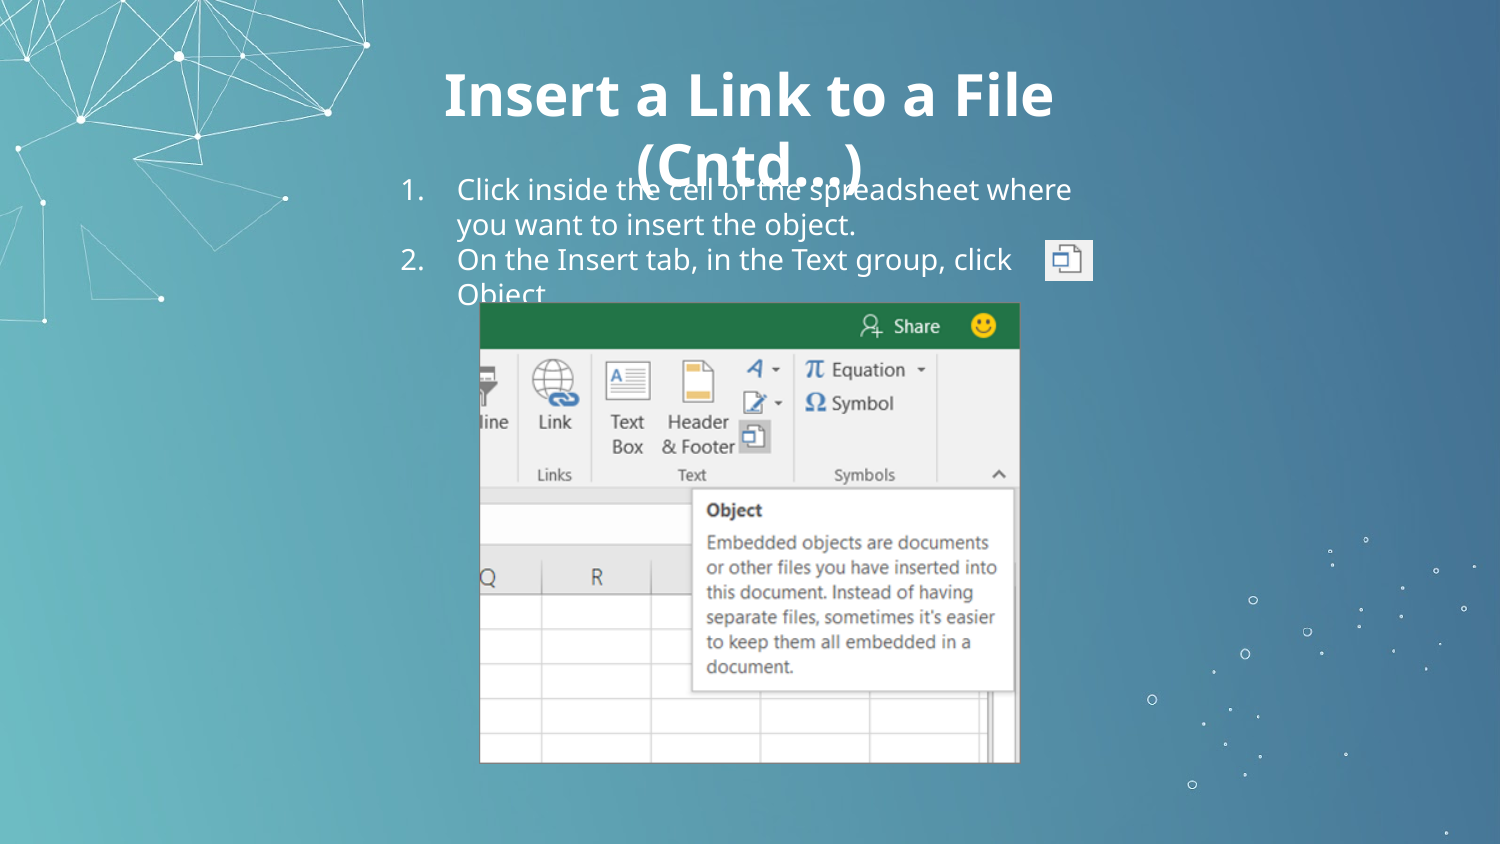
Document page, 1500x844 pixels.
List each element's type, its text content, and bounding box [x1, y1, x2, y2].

picture [0, 0, 1500, 844]
text_box Click inside the cell of the spreadsheet where you want to insert the object. On the Insert tab, in the Text group, click Object [385, 156, 1115, 231]
title Insert a Link to a File (Cntd…) [322, 42, 1178, 157]
